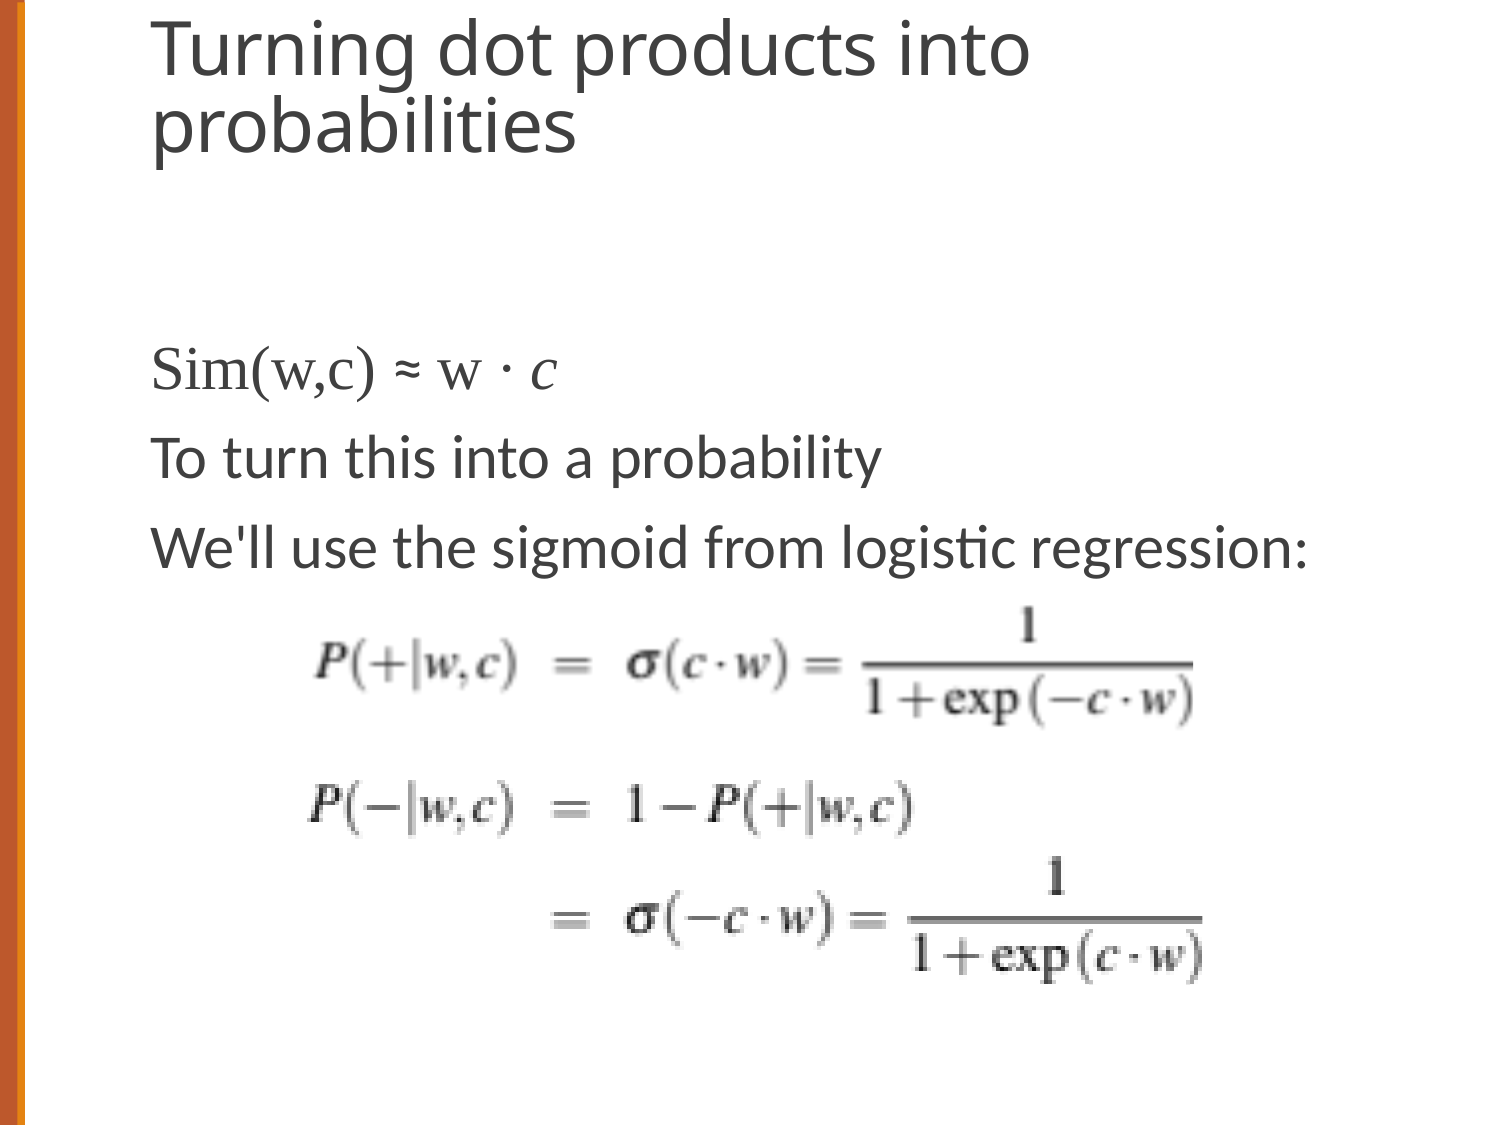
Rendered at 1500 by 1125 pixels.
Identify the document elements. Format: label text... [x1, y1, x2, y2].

picture [291, 604, 1194, 732]
list Sim(w,c) ≈ w ∙ c To turn this into a probability We'll use the sigmoid from logistic regression: [150, 328, 1416, 824]
title Turning dot products into probabilities [135, 26, 1373, 175]
picture [294, 758, 1204, 986]
